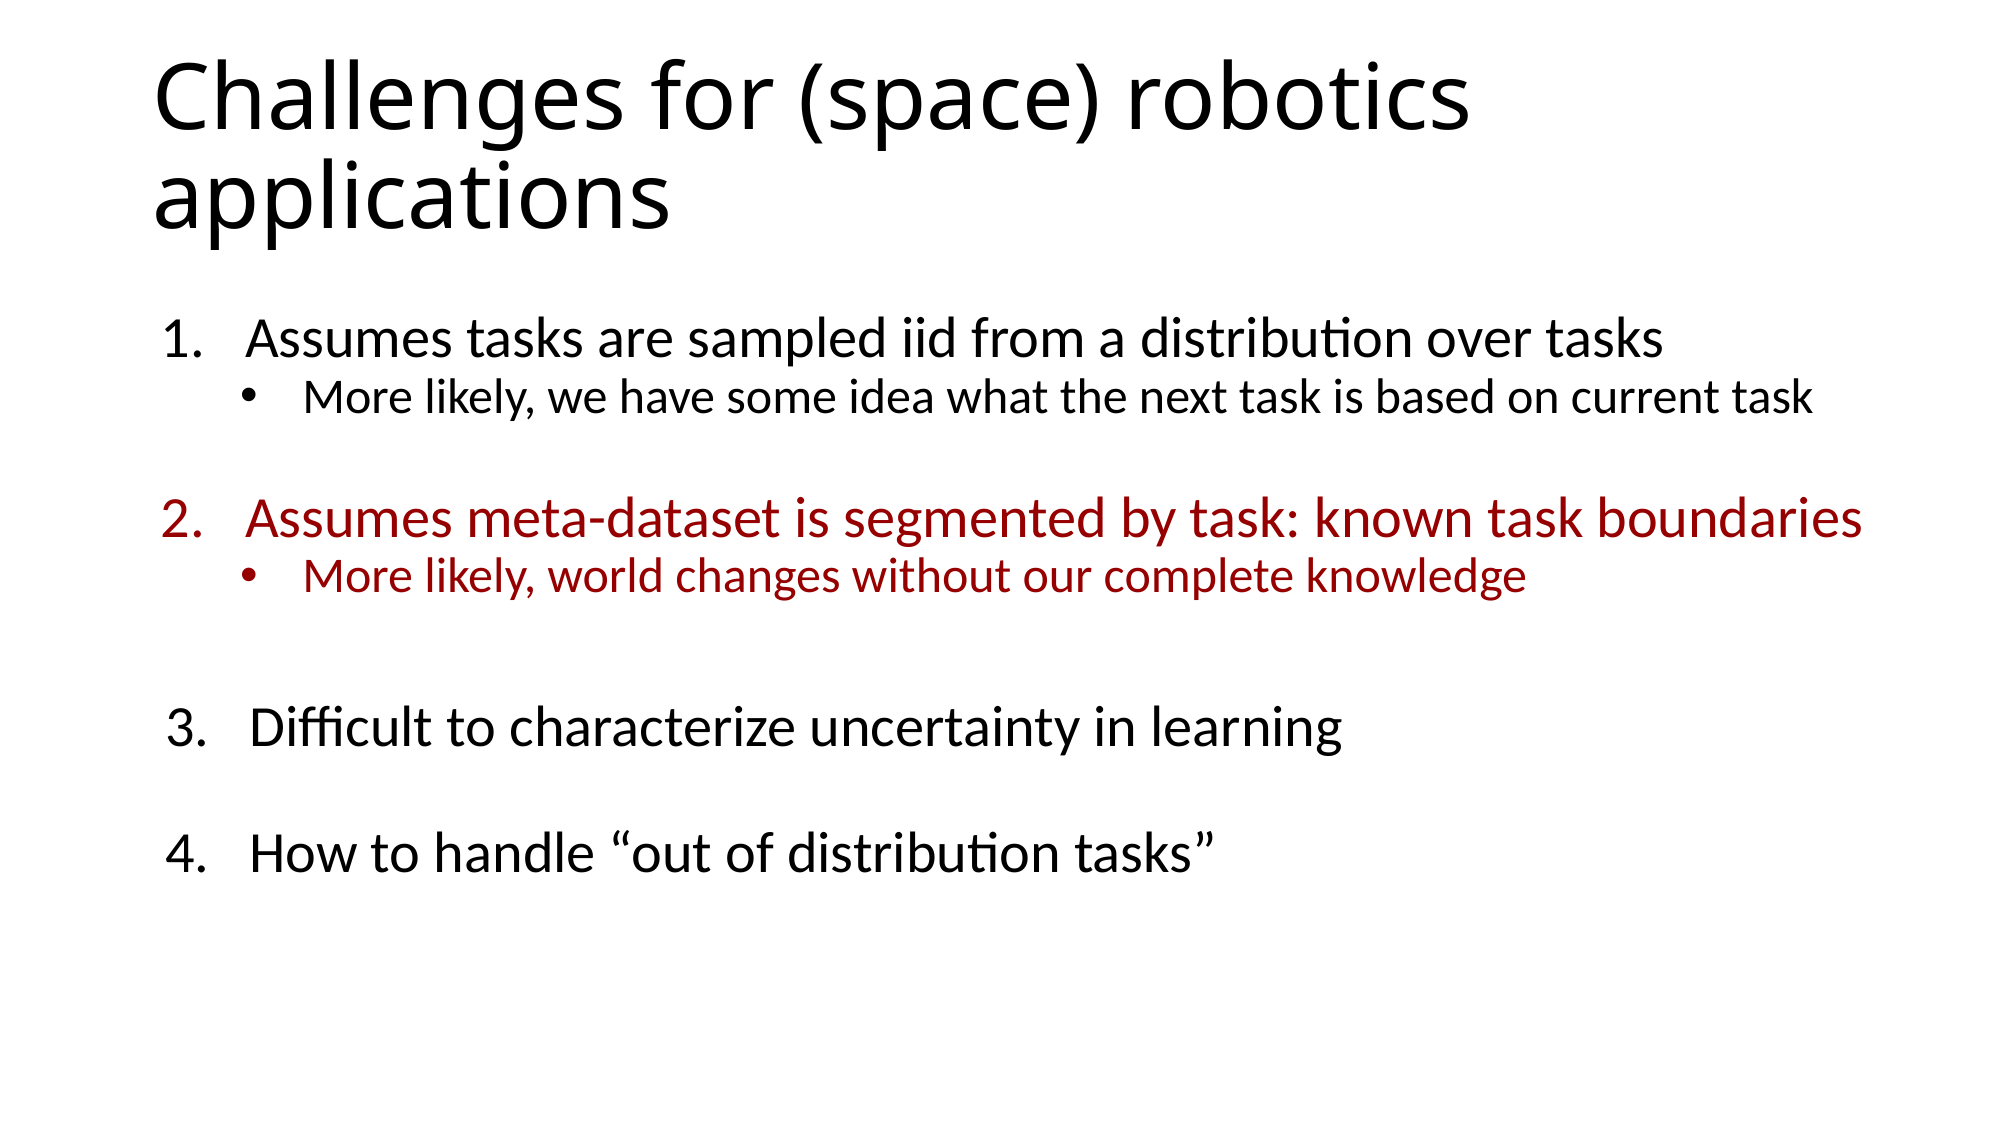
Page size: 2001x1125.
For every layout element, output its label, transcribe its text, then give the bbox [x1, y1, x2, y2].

list Assumes tasks are sampled iid from a distribution over tasks More likely, we have some idea what the next task is based on current task Assumes meta-dataset is segmented by task: known task boundaries More likely, world changes without our complete knowledge Difficult to characterize uncertainty in learning How to handle “out of distribution tasks” [137, 299, 1941, 1086]
title Challenges for (space) robotics applications [137, 59, 1863, 240]
